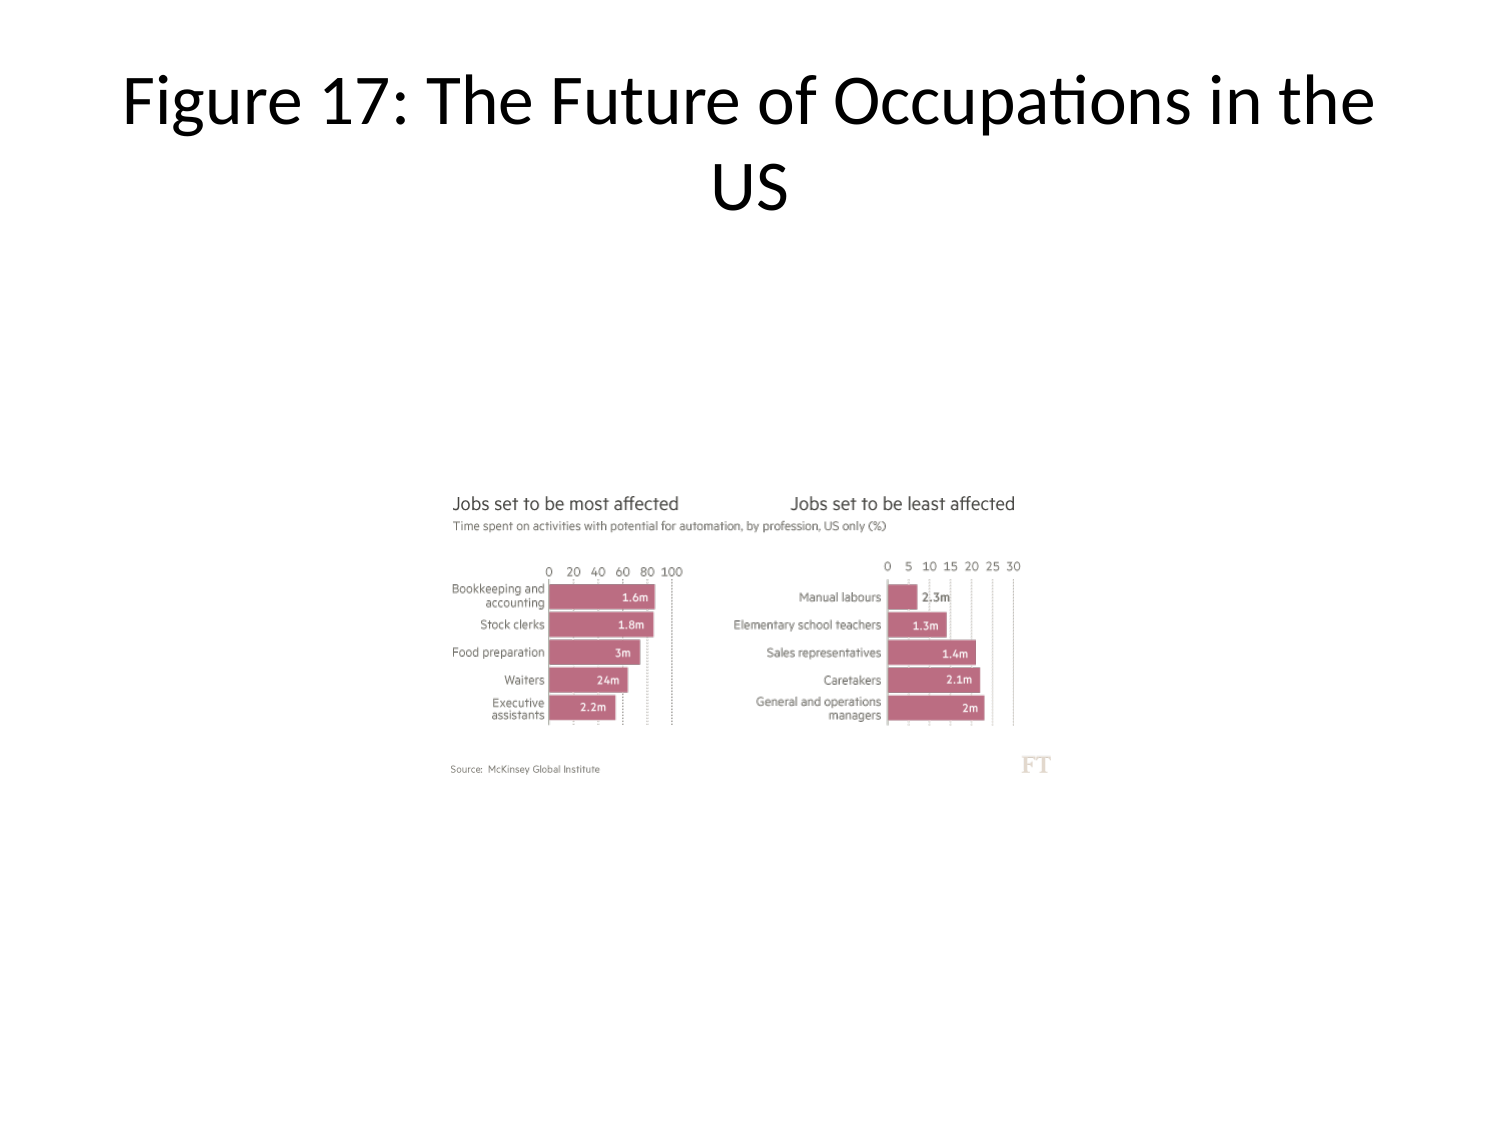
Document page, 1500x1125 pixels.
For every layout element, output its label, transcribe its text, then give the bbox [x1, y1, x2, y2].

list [449, 492, 1051, 775]
title Figure 17: The Future of Occupations in the US [75, 45, 1425, 233]
